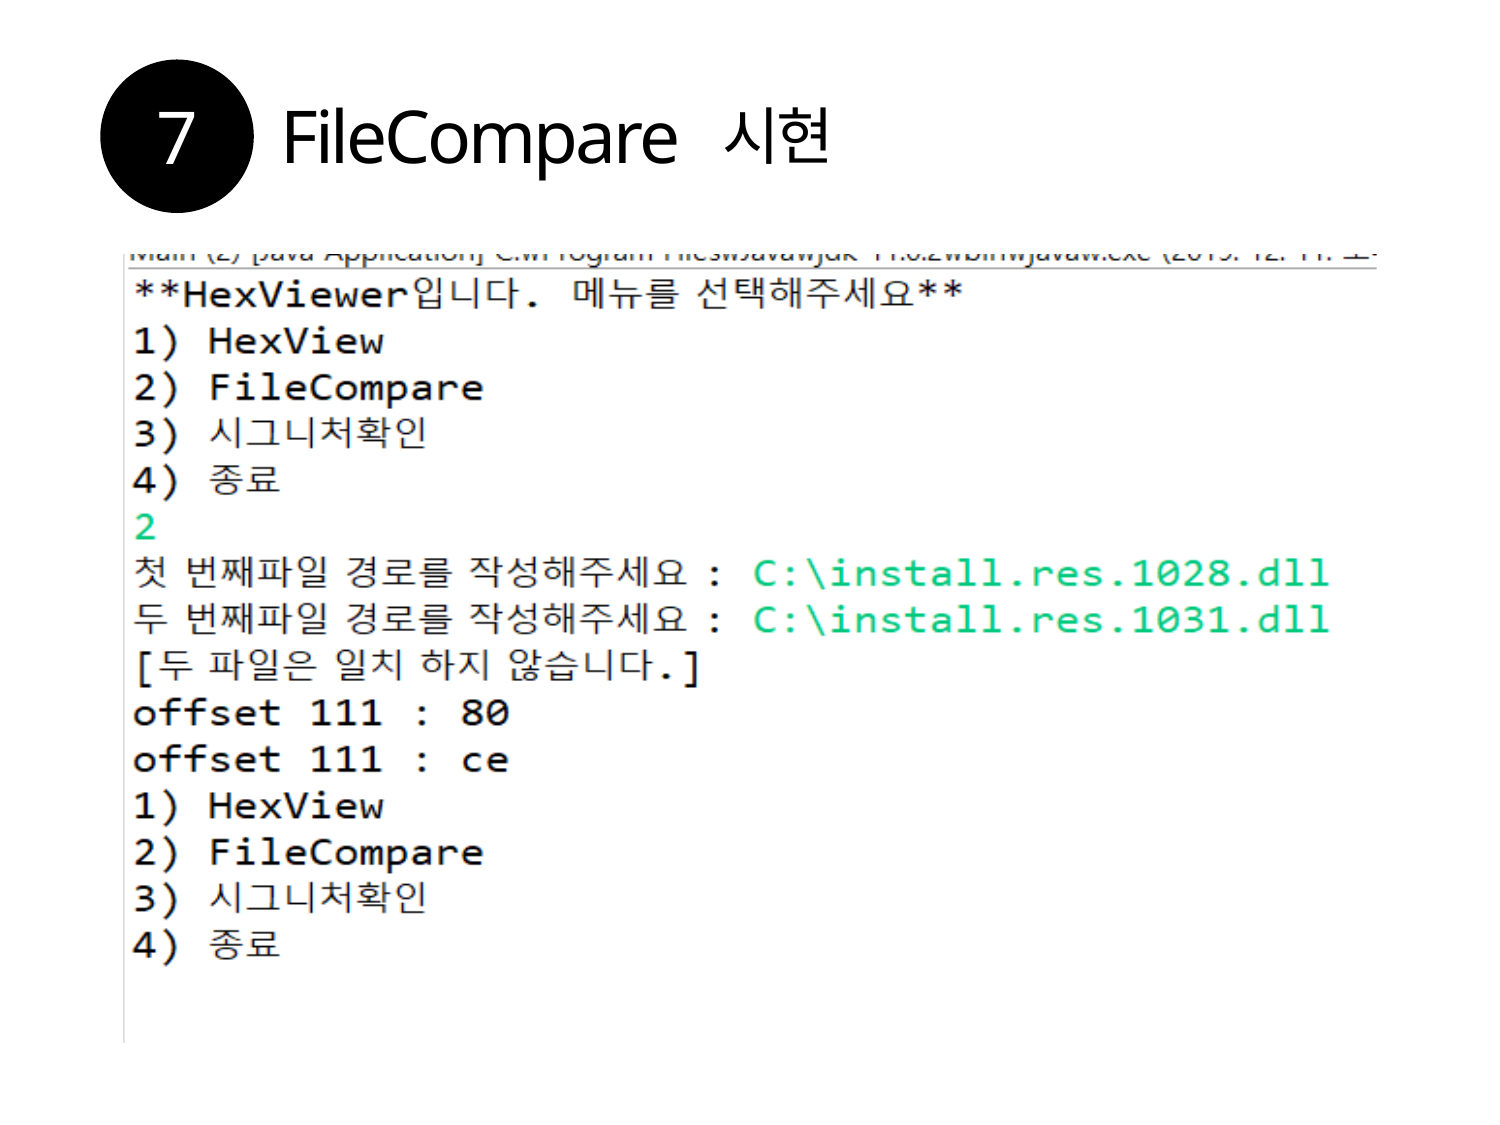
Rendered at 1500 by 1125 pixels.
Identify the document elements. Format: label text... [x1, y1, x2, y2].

text_box 7 [88, 84, 265, 179]
picture [123, 254, 1377, 1043]
text_box FileCompare [265, 82, 715, 179]
text_box [64, 179, 1500, 255]
text_box [117, 57, 237, 84]
text_box 시현 [715, 90, 951, 179]
